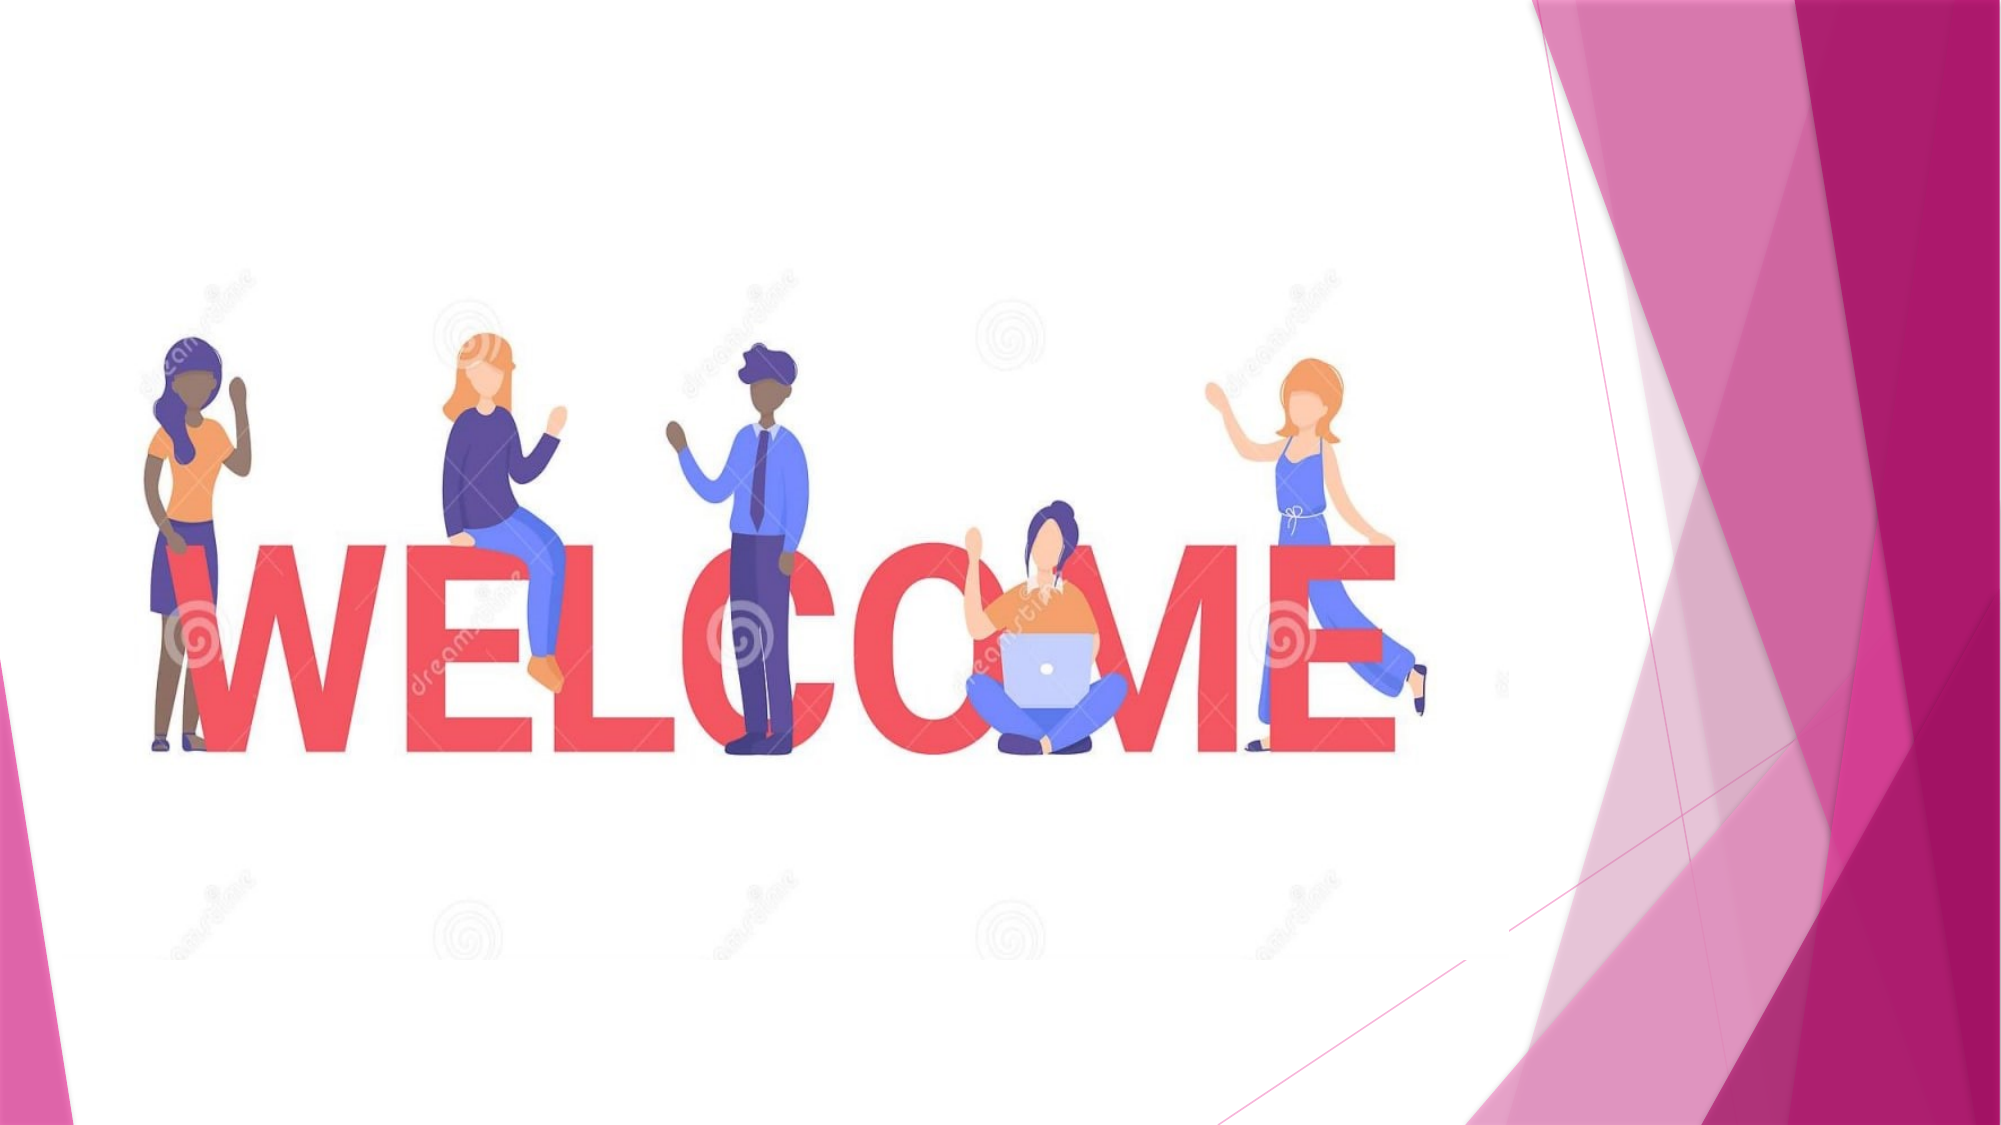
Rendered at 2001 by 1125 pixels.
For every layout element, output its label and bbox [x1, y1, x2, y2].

picture [62, 164, 1510, 961]
